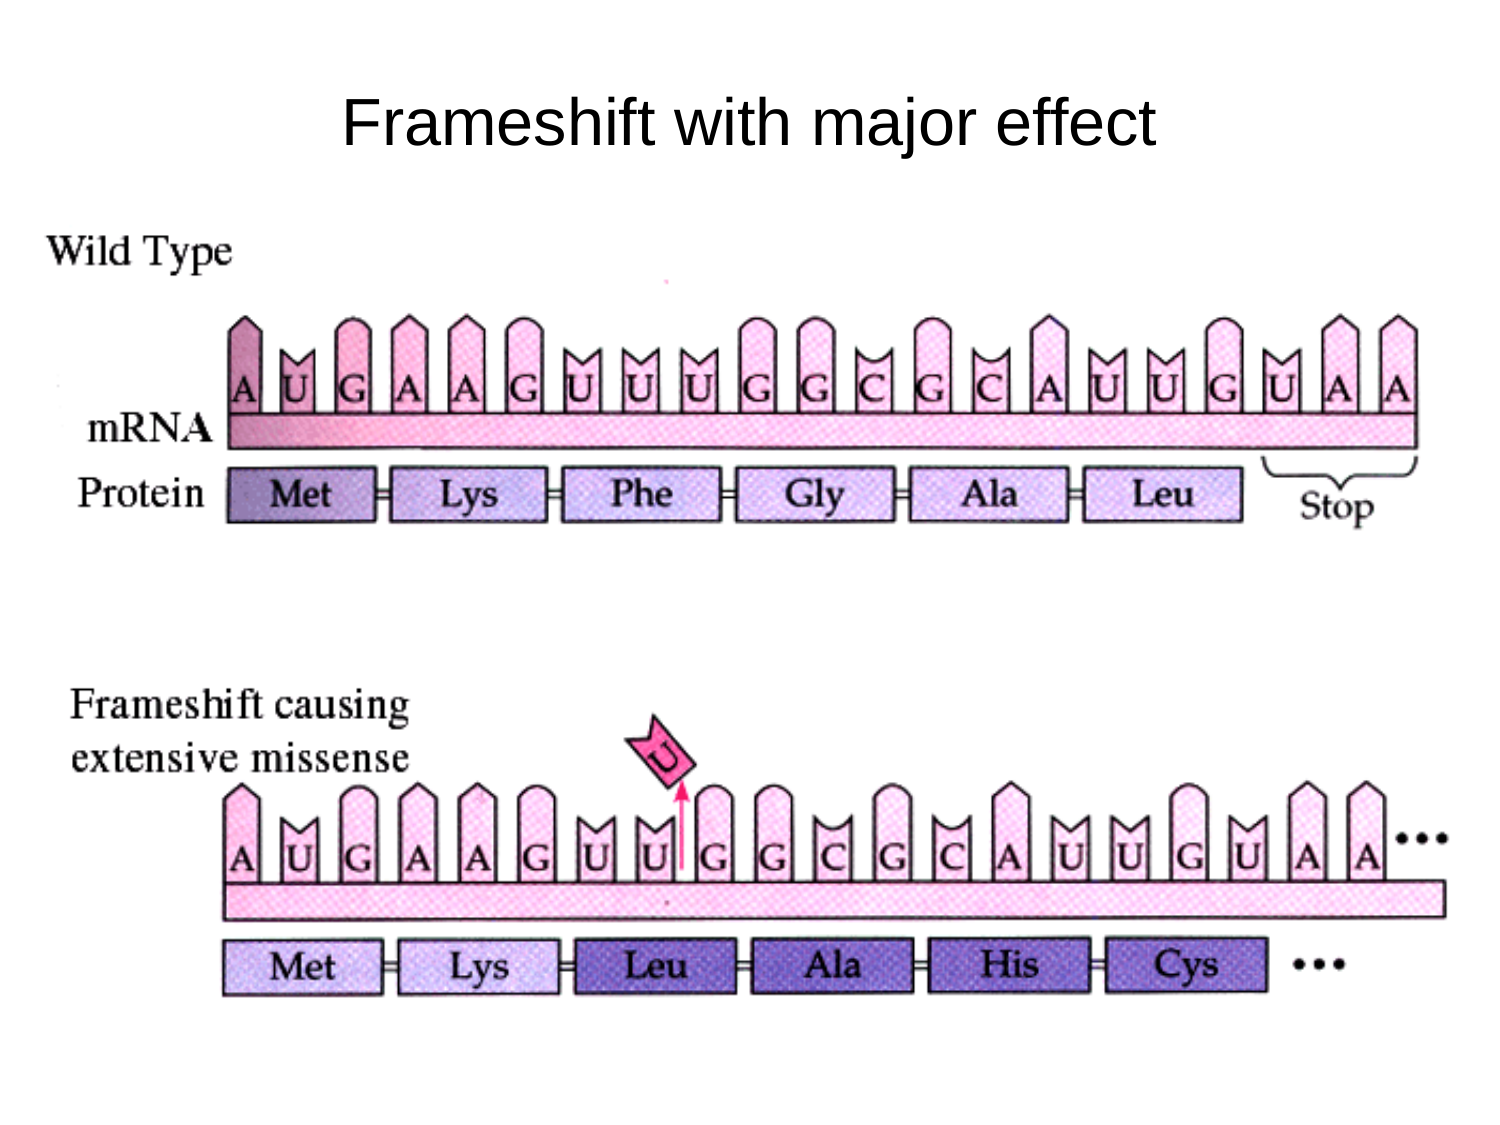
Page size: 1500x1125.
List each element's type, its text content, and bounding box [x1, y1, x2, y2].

picture [24, 213, 1451, 582]
picture [24, 674, 1476, 1049]
title Frameshift with major effect [75, 24, 1425, 212]
